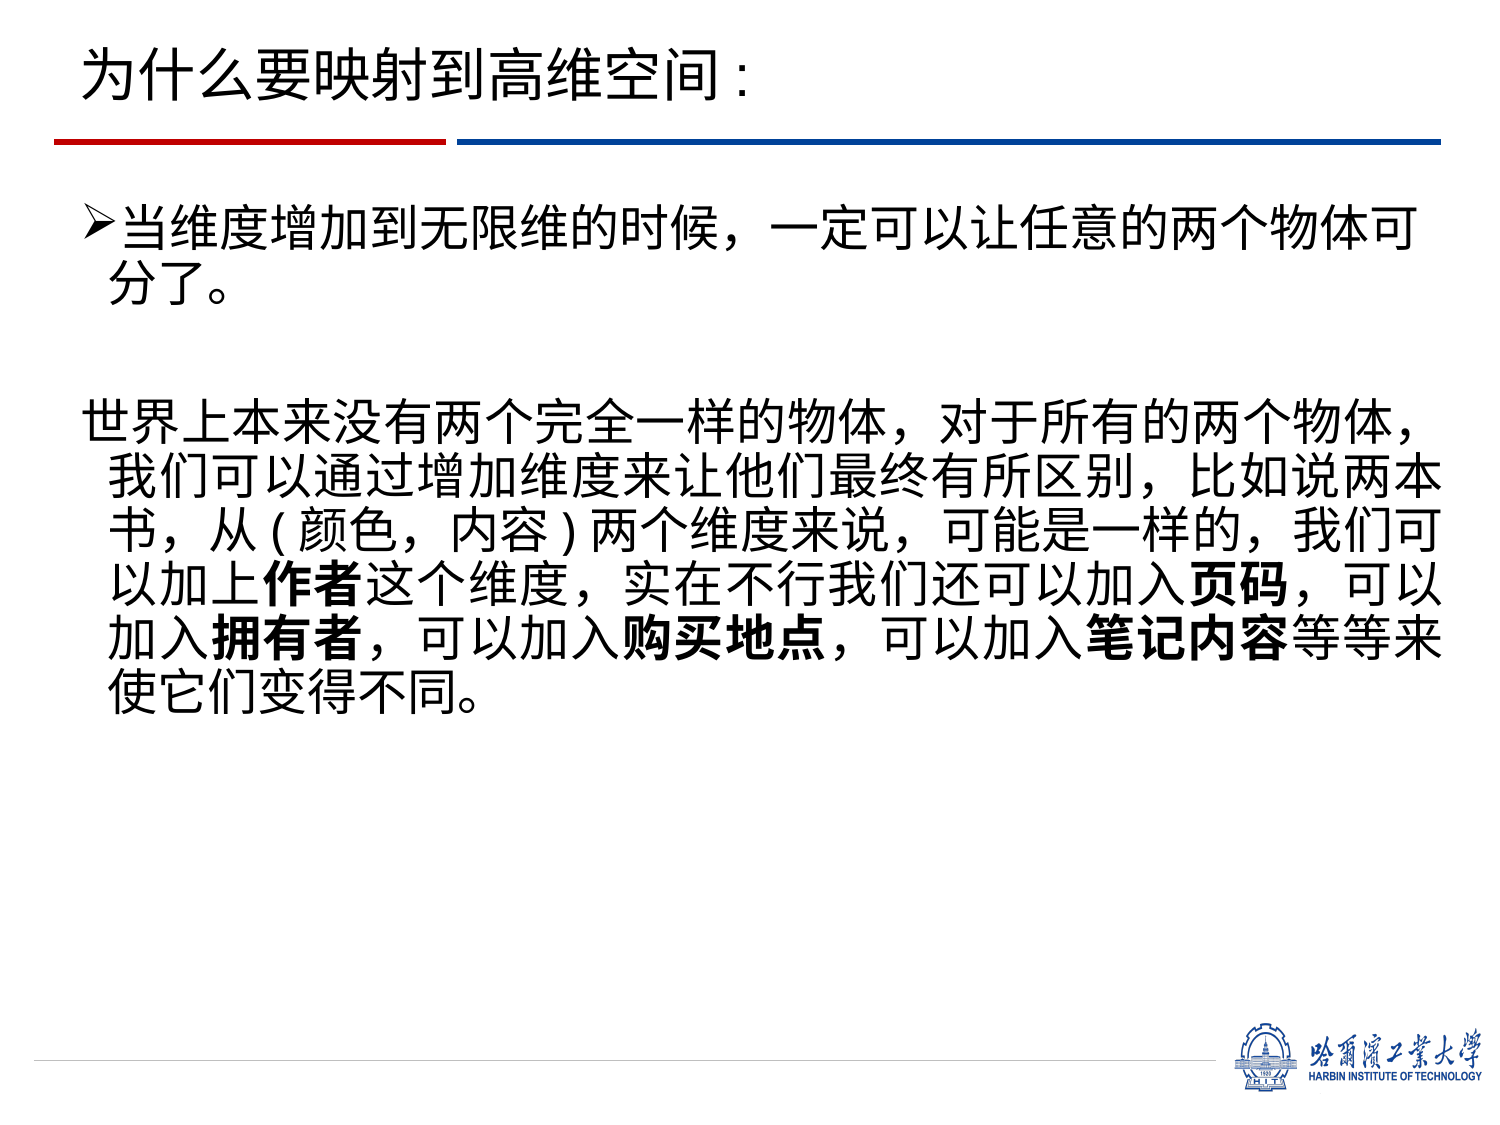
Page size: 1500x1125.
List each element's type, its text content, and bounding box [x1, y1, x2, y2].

list 当维度增加到无限维的时候，一定可以让任意的两个物体可分了。 世界上本来没有两个完全一样的物体，对于所有的两个物体，我们可以通过增加维度来让他们最终有所区别，比如说两本书，从(颜色，内容)两个维度来说，可能是一样的，我们可以加上作者这个维度，实在不行我们还可以加入页码，可以加入拥有者，可以加入购买地点，可以加入笔记内容等等来使它们变得不同。 [64, 196, 1459, 1025]
picture [1204, 1023, 1482, 1094]
text_box 为什么要映射到高维空间: [64, 30, 815, 116]
